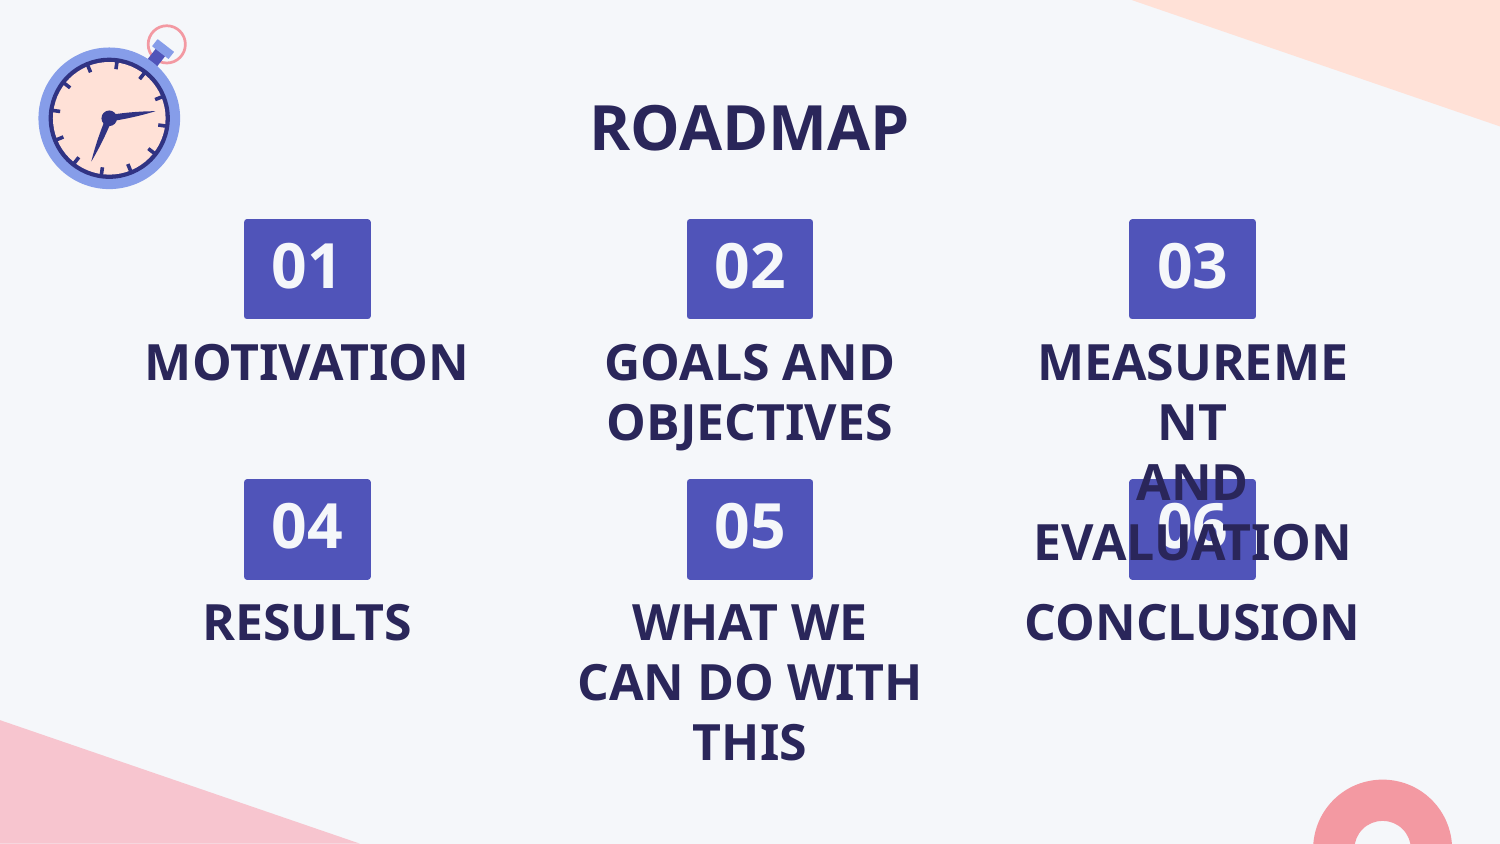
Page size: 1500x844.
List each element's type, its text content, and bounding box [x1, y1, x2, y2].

title 02 [687, 219, 813, 315]
subtitle MEASUREMENT AND EVALUATION [1003, 315, 1382, 455]
title 03 [1129, 219, 1256, 315]
subtitle CONCLUSION [1003, 575, 1382, 716]
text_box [38, 25, 186, 190]
subtitle WHAT WE CAN DO WITH THIS [560, 575, 940, 716]
title ROADMAP [191, 72, 1382, 167]
title 04 [244, 479, 371, 575]
title 01 [244, 219, 371, 315]
title 05 [687, 479, 813, 575]
subtitle MOTIVATION [118, 315, 497, 455]
title 06 [1129, 479, 1256, 575]
subtitle RESULTS [118, 575, 497, 716]
subtitle GOALS AND OBJECTIVES [560, 315, 940, 455]
